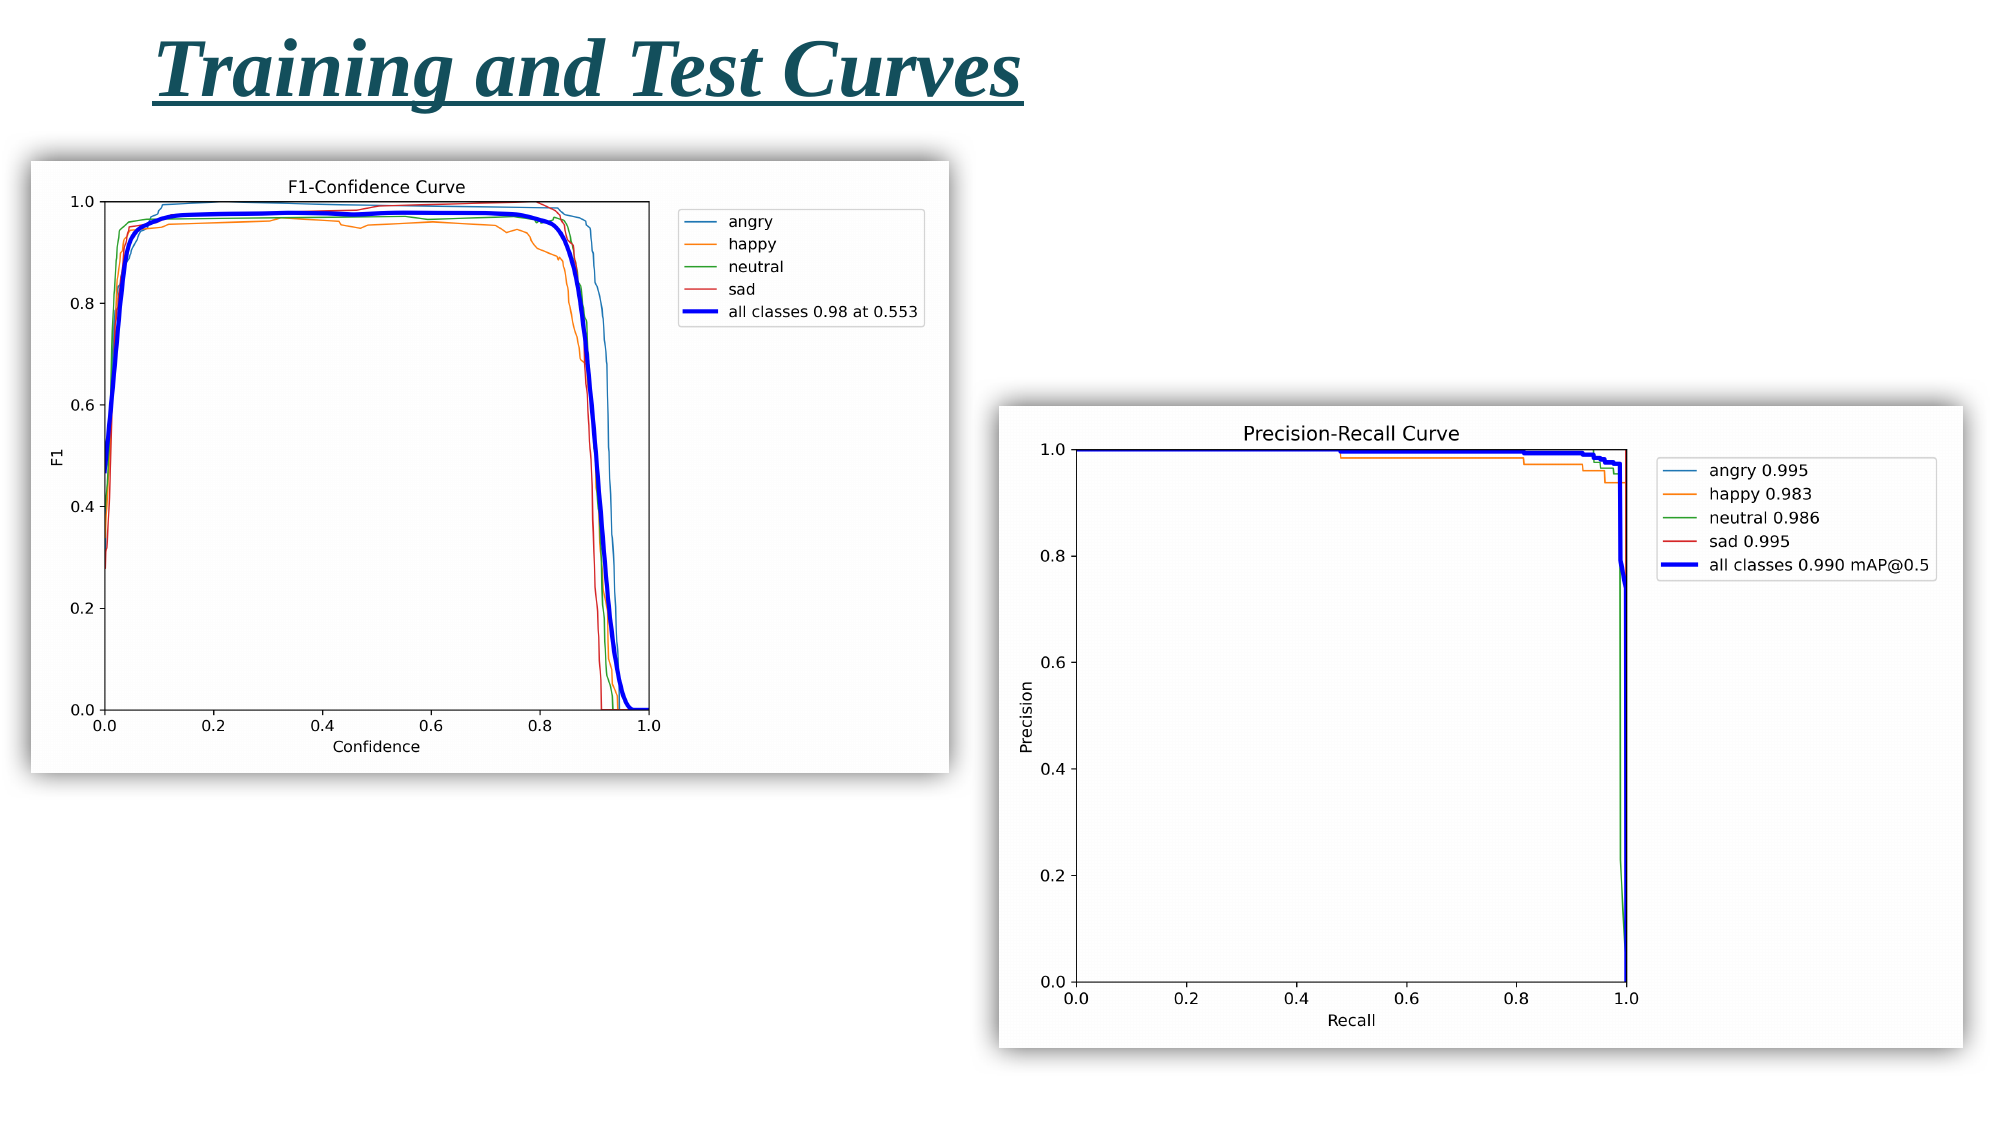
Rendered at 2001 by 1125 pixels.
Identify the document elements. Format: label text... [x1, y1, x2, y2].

title Training and Test Curves [137, 0, 1863, 128]
picture [31, 161, 949, 773]
picture [999, 406, 1963, 1048]
